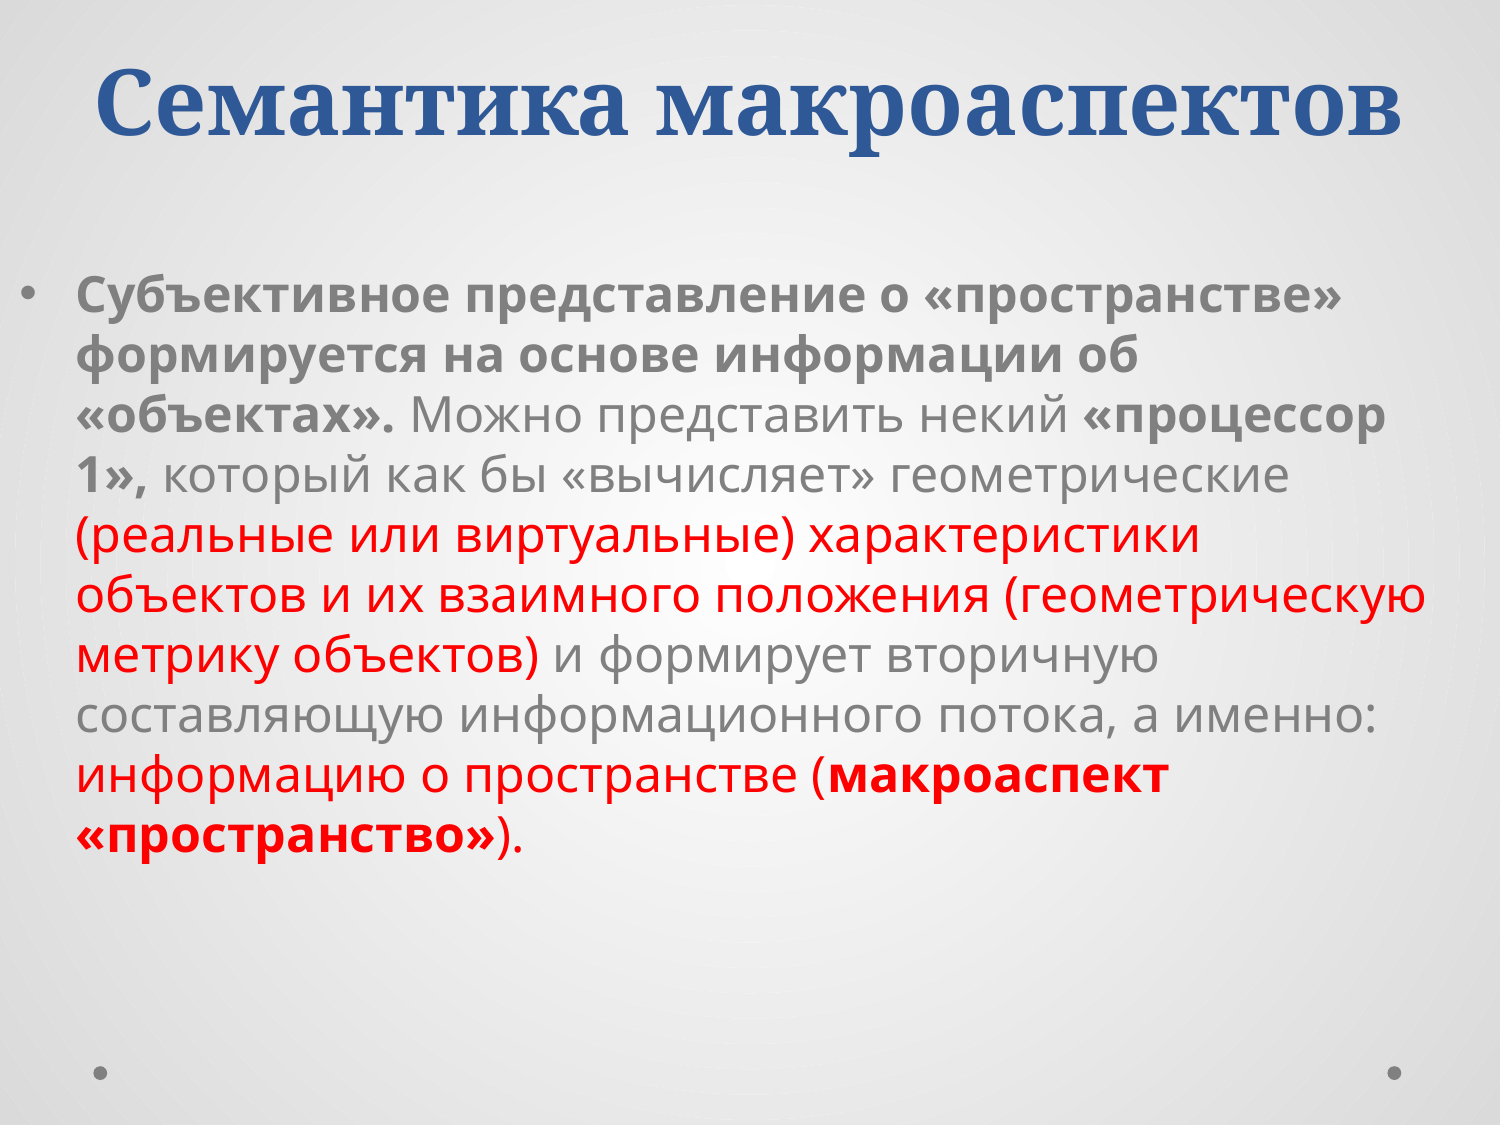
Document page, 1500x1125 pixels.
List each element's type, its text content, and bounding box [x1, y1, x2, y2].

list Субъективное представление о «пространстве» формируется на основе информации об «объектах». Можно представить некий «процессор 1», который как бы «вычисляет» геометрические (реальные или виртуальные) характеристики объектов и их взаимного положения (геометрическую метрику объектов) и формирует вторичную составляющую информационного потока, а именно: информацию о пространстве (макроаспект «пространство»). [4, 255, 1459, 1083]
title Семантика макроаспектов [75, 0, 1425, 161]
